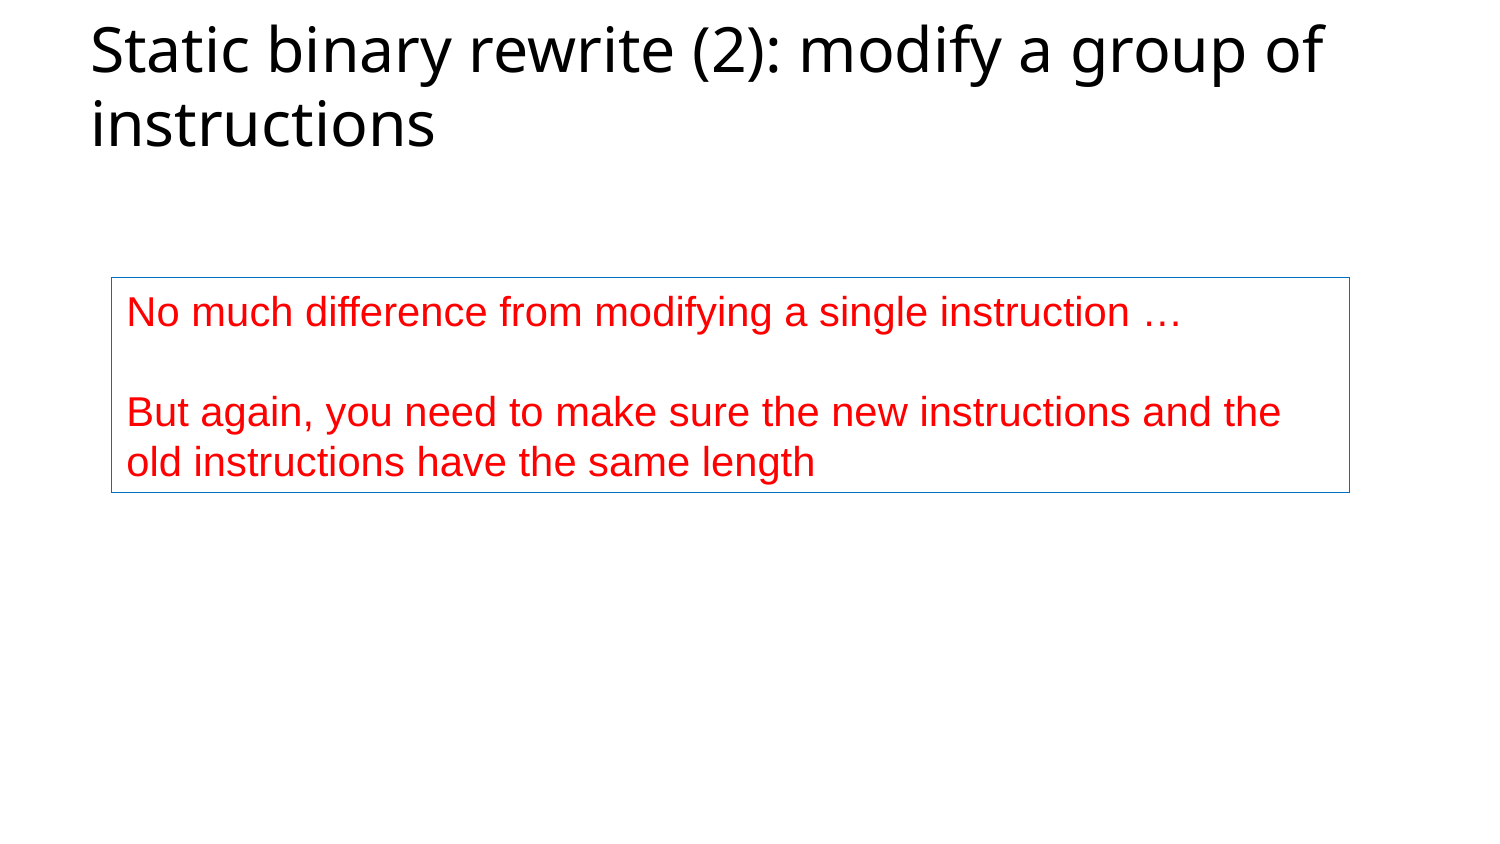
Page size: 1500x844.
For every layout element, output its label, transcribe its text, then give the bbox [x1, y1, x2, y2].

title Static binary rewrite (2): modify a group of instructions [75, 33, 1425, 175]
text_box No much difference from modifying a single instruction … But again, you need to make sure the new instructions and the old instructions have the same length [111, 277, 1350, 493]
